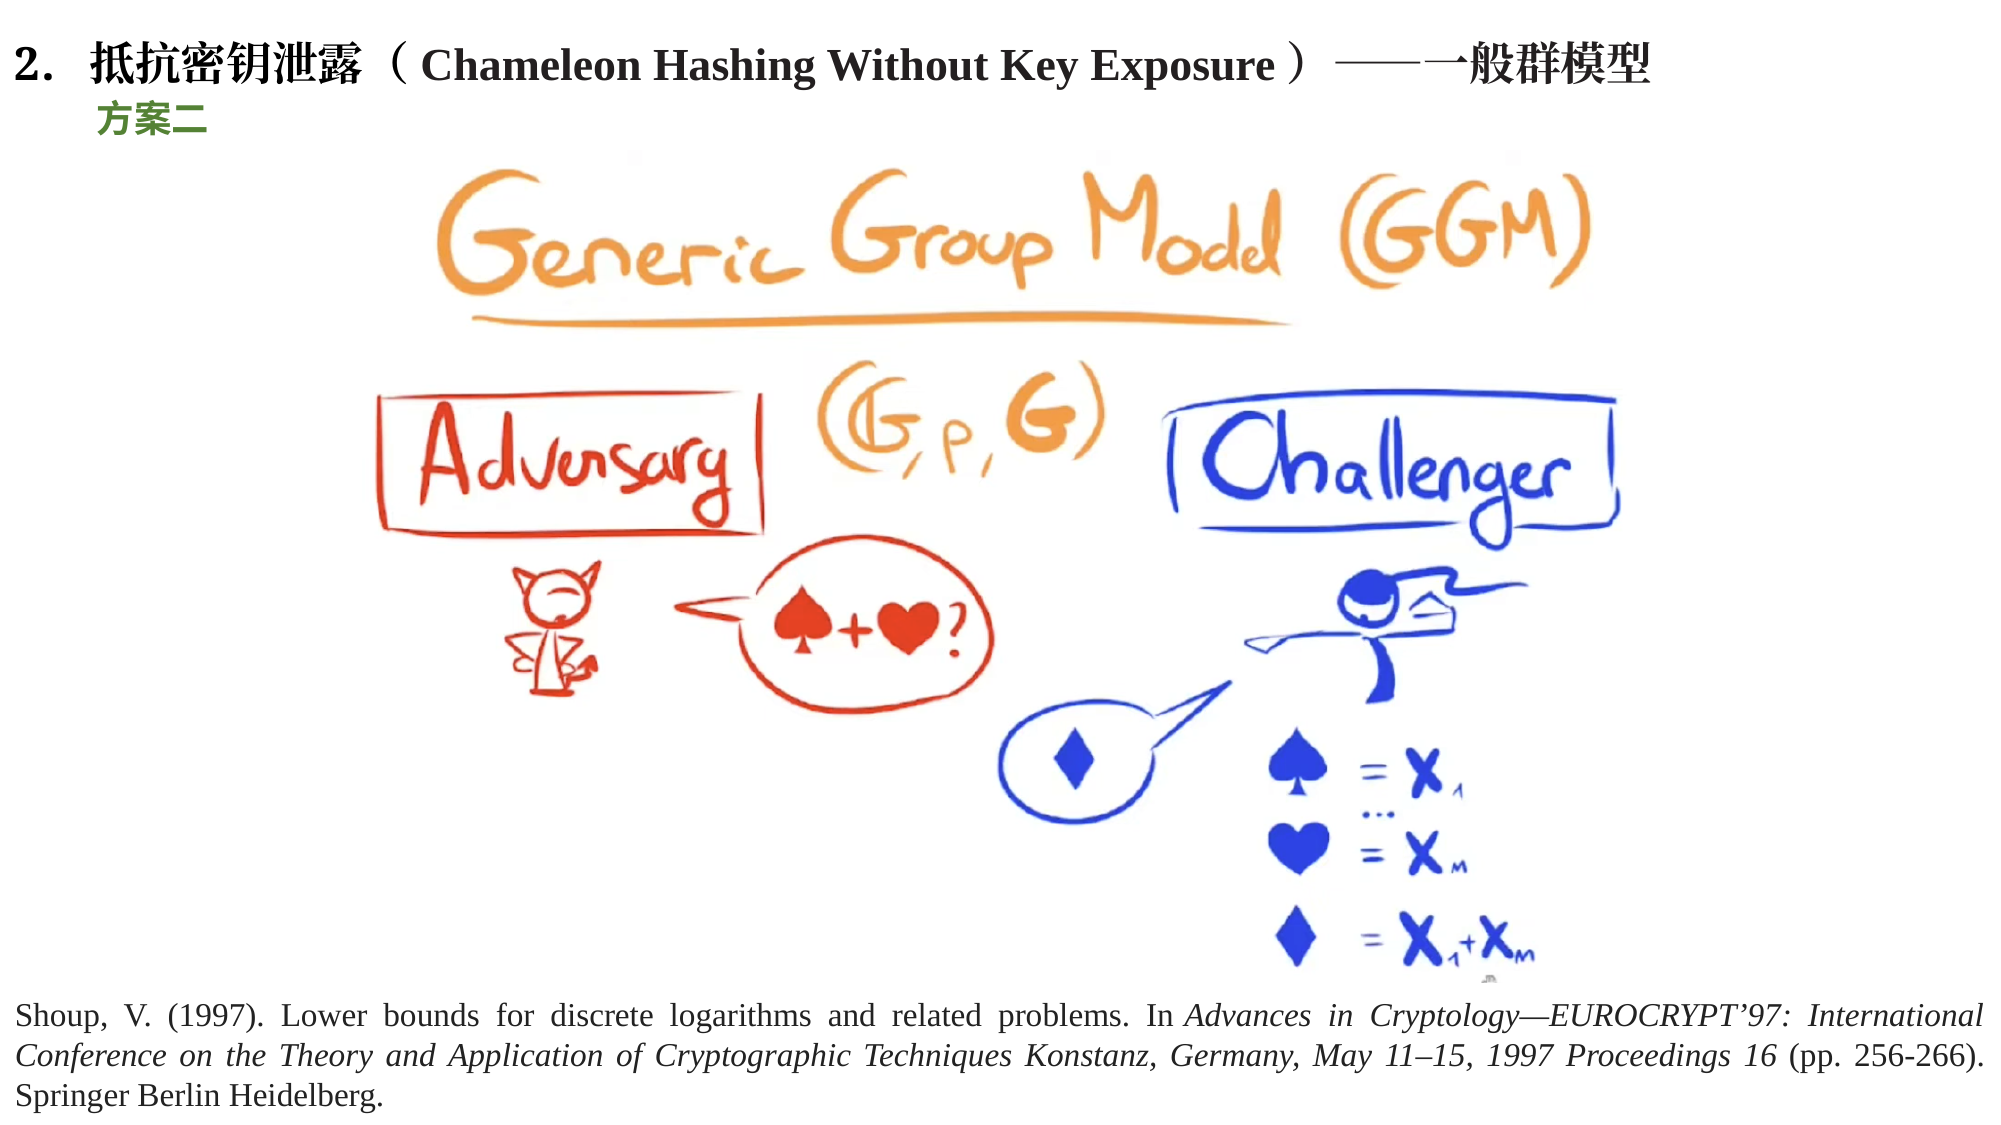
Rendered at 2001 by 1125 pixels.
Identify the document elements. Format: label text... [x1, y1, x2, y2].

text_box 抵抗密钥泄露（Chameleon Hashing Without Key Exposure）——一般群模型 [0, 0, 2000, 98]
text_box Shoup, V. (1997). Lower bounds for discrete logarithms and related problems. In Advances in Cryptology—EUROCRYPT’97: International Conference on the Theory and Application of Cryptographic Techniques Konstanz, Germany, May 11–15, 1997 Proceedings 16 (pp. 256-266). Springer Berlin Heidelberg. [0, 985, 2000, 1120]
picture [362, 141, 1638, 983]
text_box 方案二 [82, 87, 225, 148]
